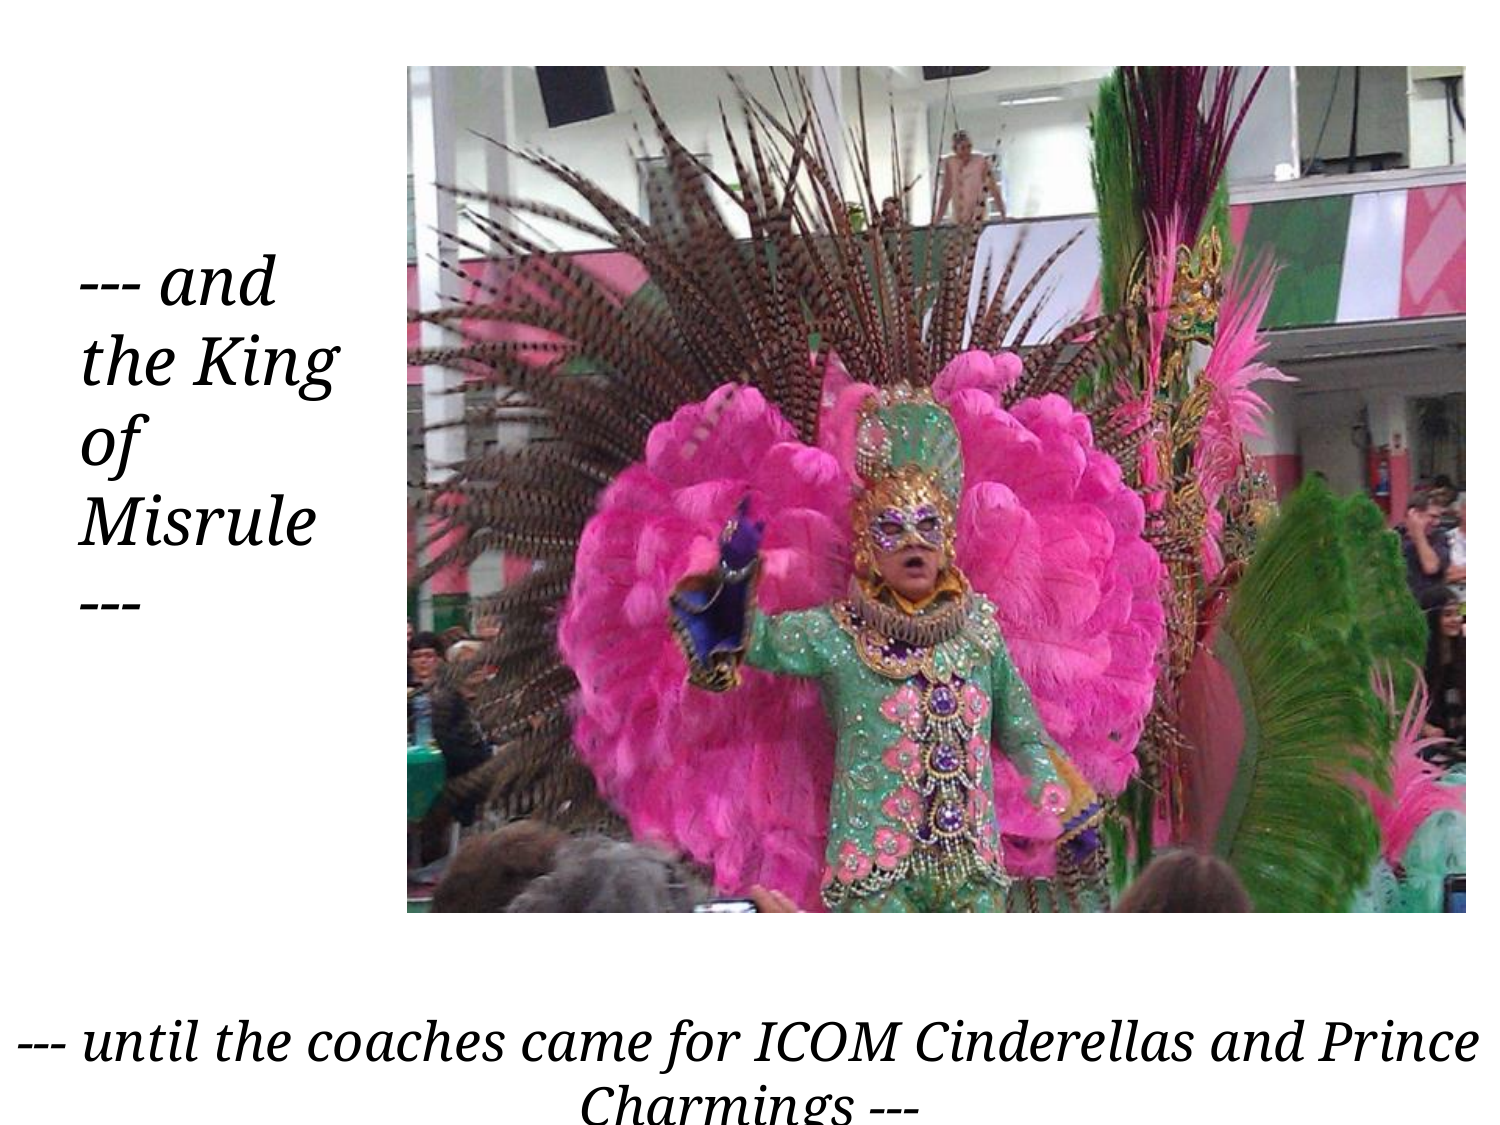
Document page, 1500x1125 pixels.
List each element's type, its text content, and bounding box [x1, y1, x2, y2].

text_box --- until the coaches came for ICOM Cinderellas and Prince Charmings --- [0, 999, 1500, 1125]
picture [407, 66, 1466, 913]
text_box --- and the King of Misrule --- [64, 231, 384, 647]
